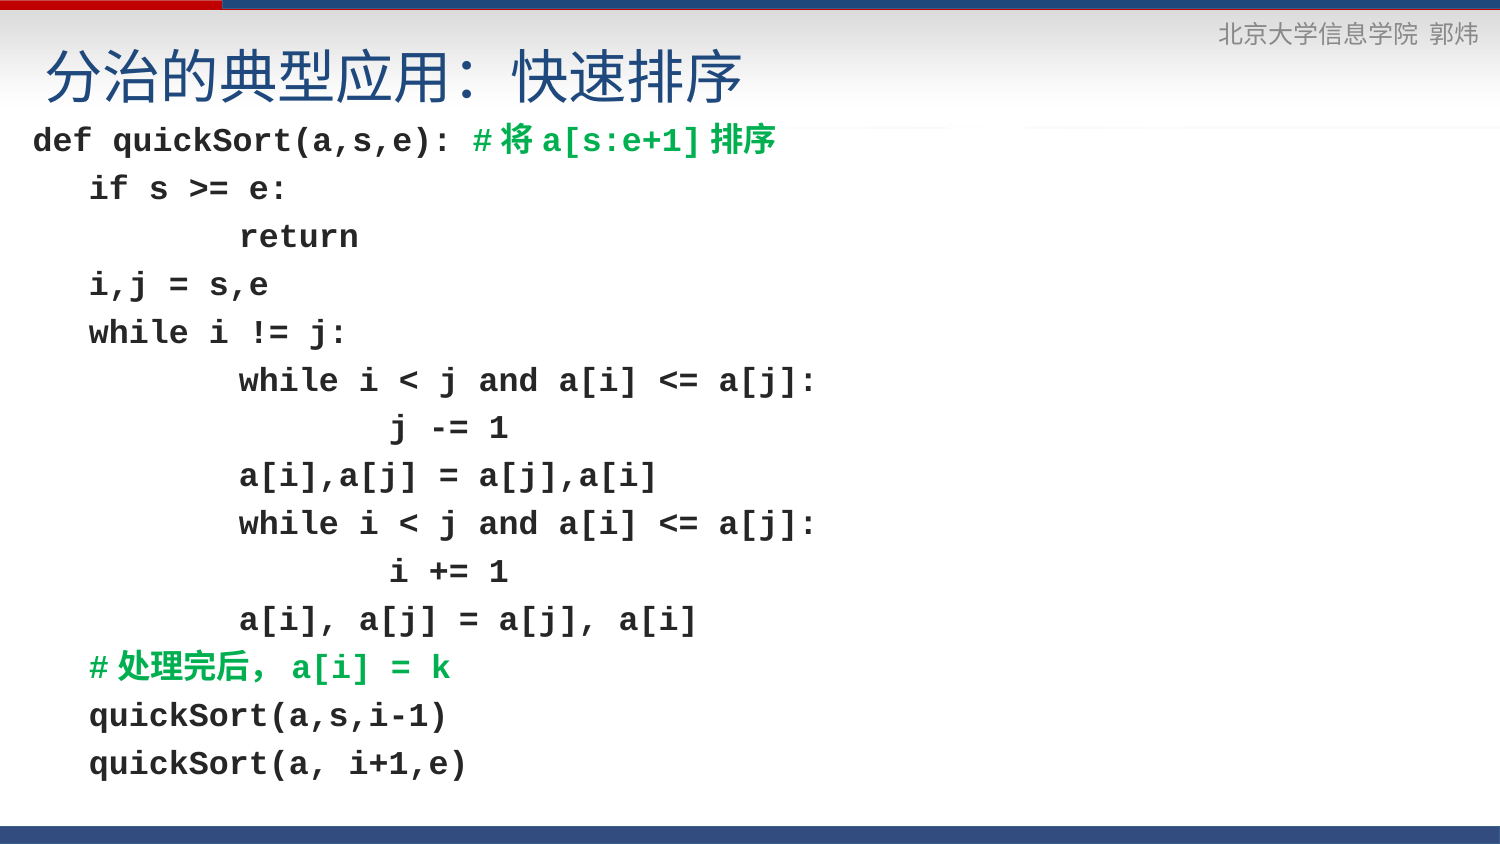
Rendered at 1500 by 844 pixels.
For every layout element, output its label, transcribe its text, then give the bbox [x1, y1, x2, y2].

list def quickSort(a,s,e): #将a[s:e+1]排序 if s >= e: return i,j = s,e while i != j: while i < j and a[i] <= a[j]: j -= 1 a[i],a[j] = a[j],a[i] while i < j and a[i] <= a[j]: i += 1 a[i], a[j] = a[j], a[i] #处理完后，a[i] = k quickSort(a,s,i-1) quickSort(a, i+1,e) [17, 102, 1392, 778]
picture [0, 10, 1500, 129]
title 分治的典型应用：快速排序 [29, 20, 1380, 131]
